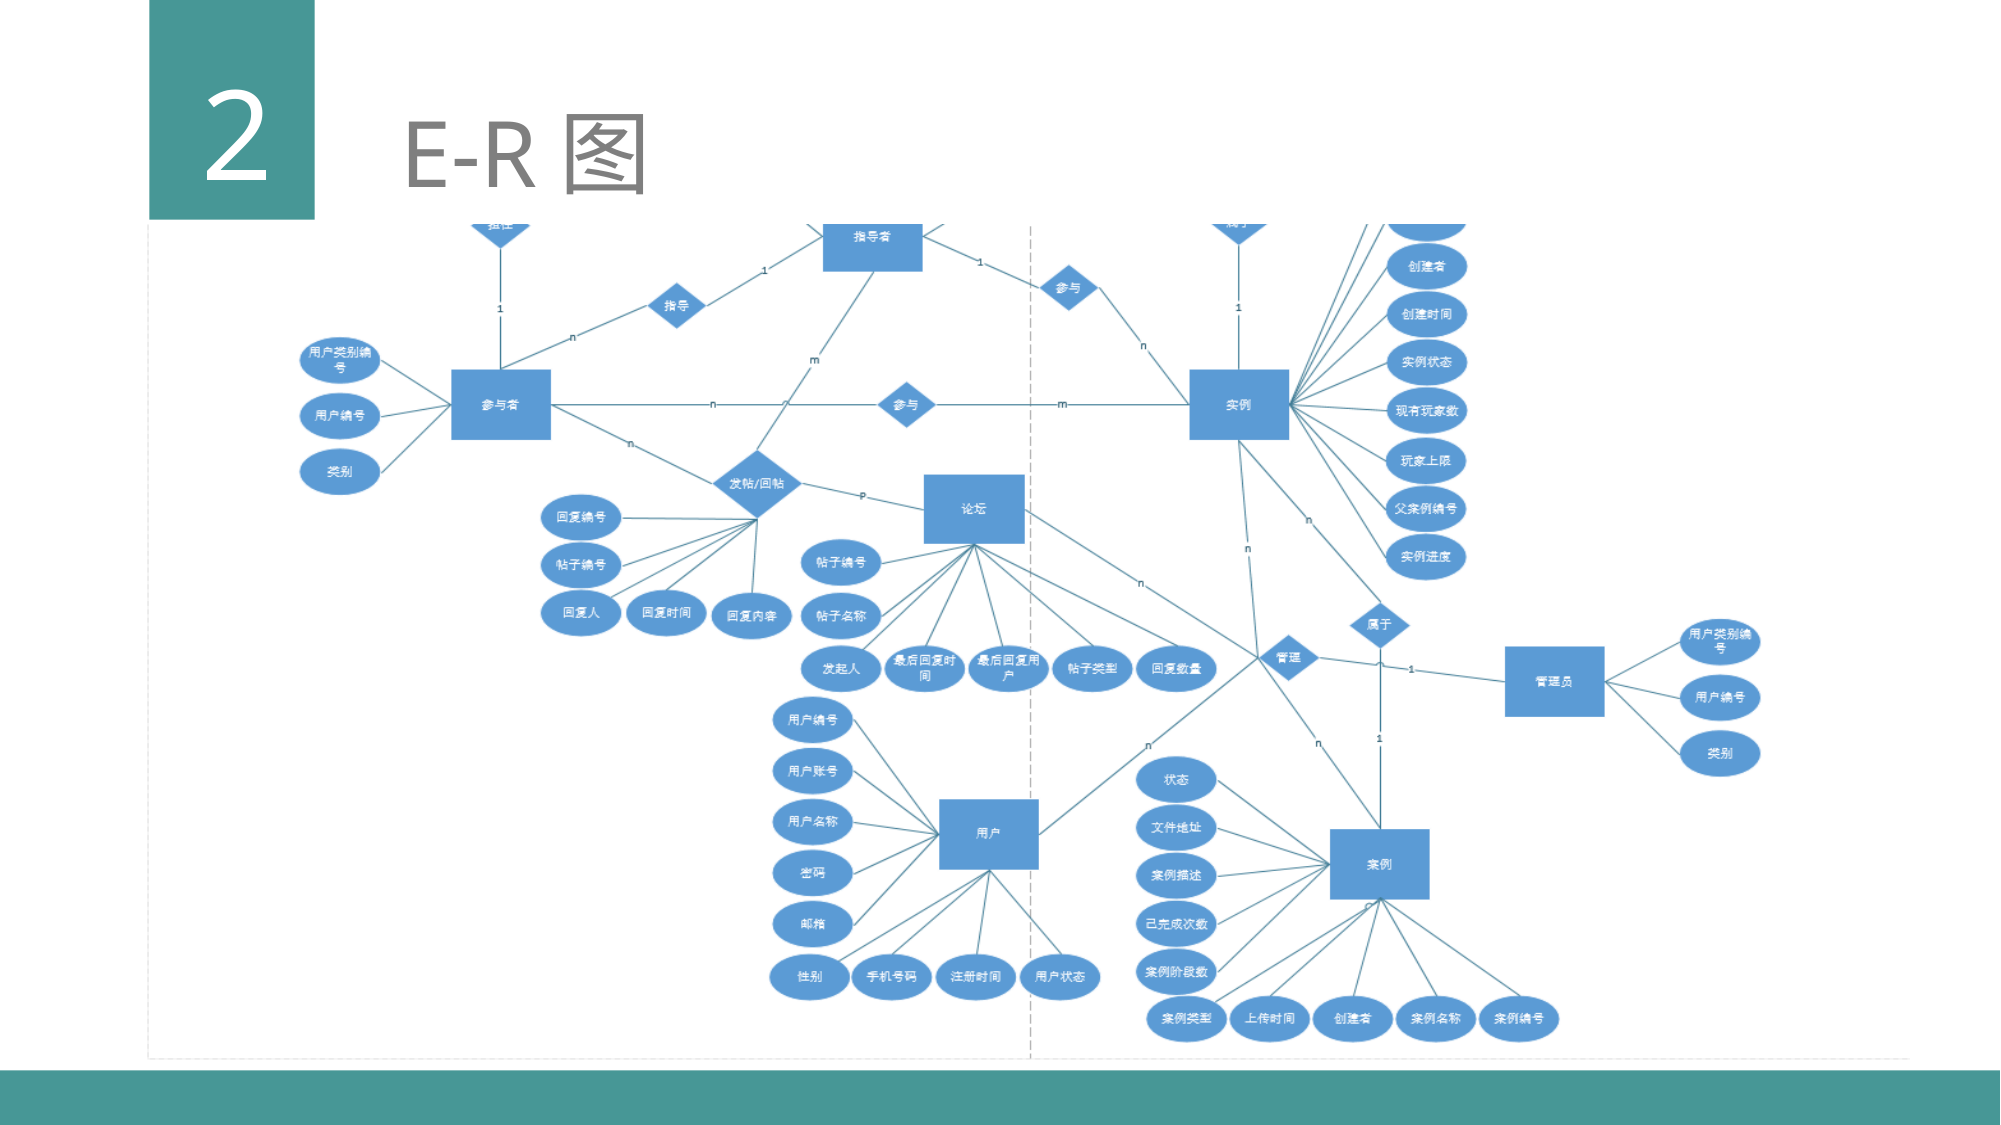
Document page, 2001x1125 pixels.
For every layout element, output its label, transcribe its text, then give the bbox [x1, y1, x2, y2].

picture [122, 224, 1910, 1062]
text_box [149, 0, 315, 220]
text_box E-R图 [385, 88, 1426, 214]
text_box [0, 1070, 2000, 1125]
text_box 2 [154, 48, 320, 213]
